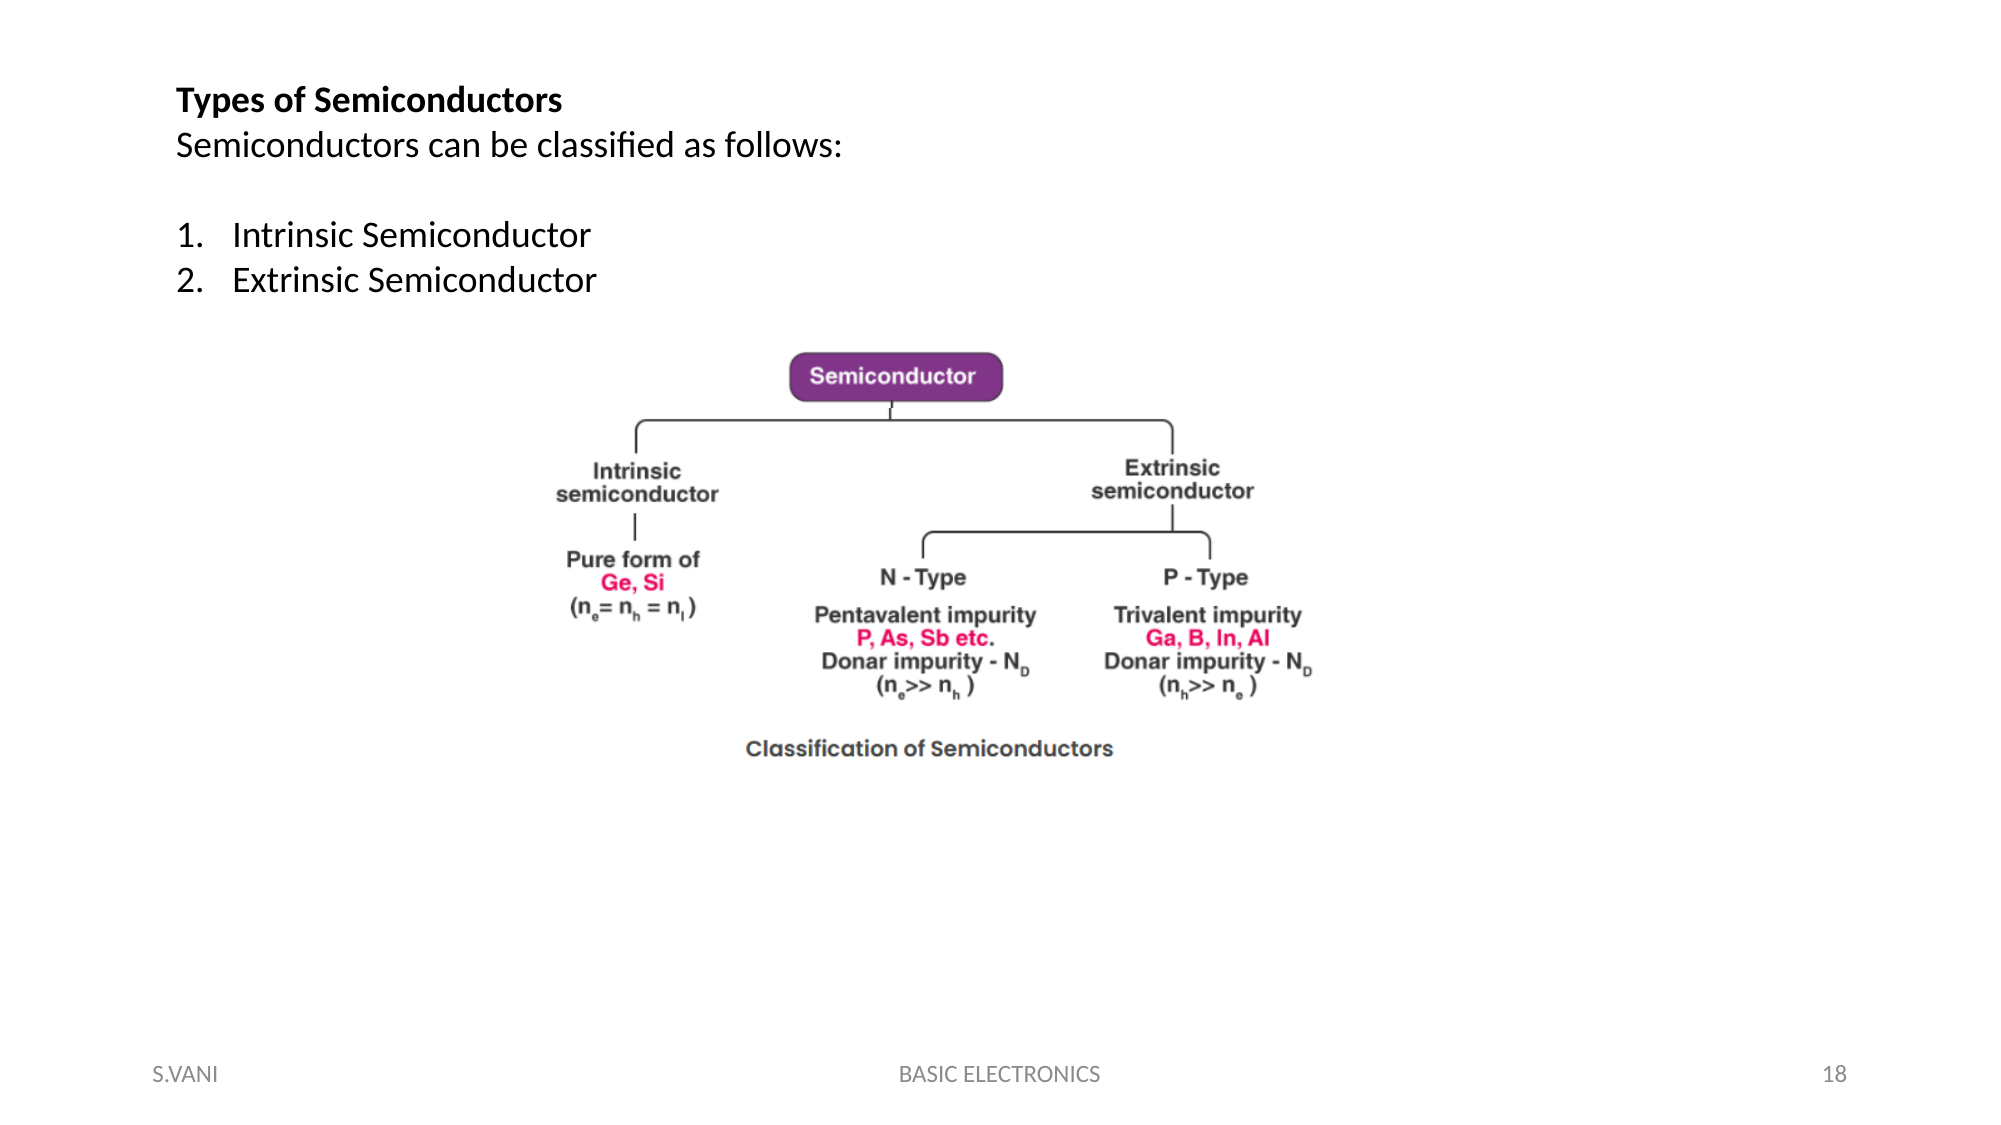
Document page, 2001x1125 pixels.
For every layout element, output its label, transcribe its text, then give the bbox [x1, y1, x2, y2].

footer BASIC ELECTRONICS [662, 1042, 1338, 1103]
slide_number S.VANI [137, 1042, 588, 1103]
slide_number 18 [1412, 1042, 1863, 1103]
text_box Types of Semiconductors Semiconductors can be classified as follows: Intrinsic Semiconductor Extrinsic Semiconductor [161, 67, 1626, 308]
picture [536, 342, 1320, 769]
